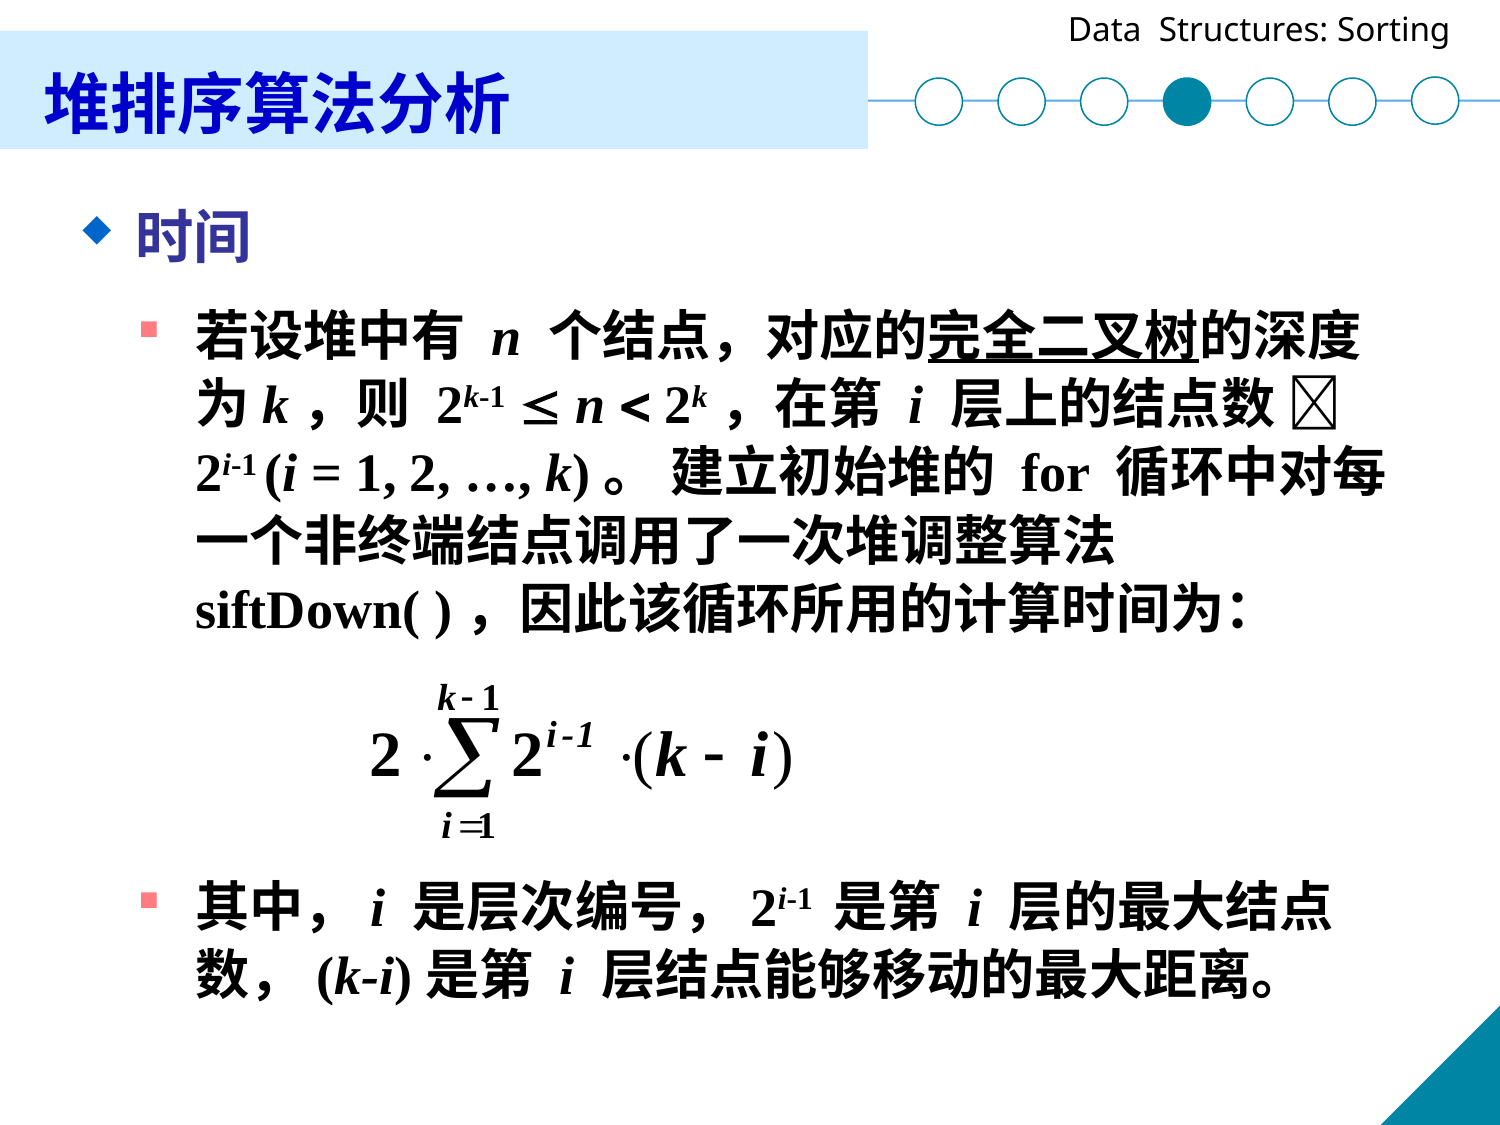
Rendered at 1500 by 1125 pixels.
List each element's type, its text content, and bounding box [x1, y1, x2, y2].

text_box [1246, 78, 1294, 126]
text_box 堆排序算法分析 [29, 42, 928, 149]
text_box 若设堆中有 n 个结点，对应的完全二叉树的深度为k，则 2k-1  n  2k，在第 i 层上的结点数  2i-1 (i = 1, 2, …, k)。 建立初始堆的 for 循环中对每一个非终端结点调用了一次堆调整算法siftDown( )，因此该循环所用的计算时间为： 其中，i 是层次编号，2i-1 是第 i 层的最大结点数，(k-i)是第 i 层结点能够移动的最大距离。 [123, 296, 1412, 1059]
text_box [1163, 78, 1211, 126]
text_box [998, 78, 1046, 126]
text_box [1411, 77, 1459, 125]
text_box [360, 668, 804, 852]
text_box [1080, 78, 1128, 126]
text_box [915, 78, 963, 126]
text_box [1328, 78, 1376, 126]
text_box 时间 [64, 188, 1412, 296]
